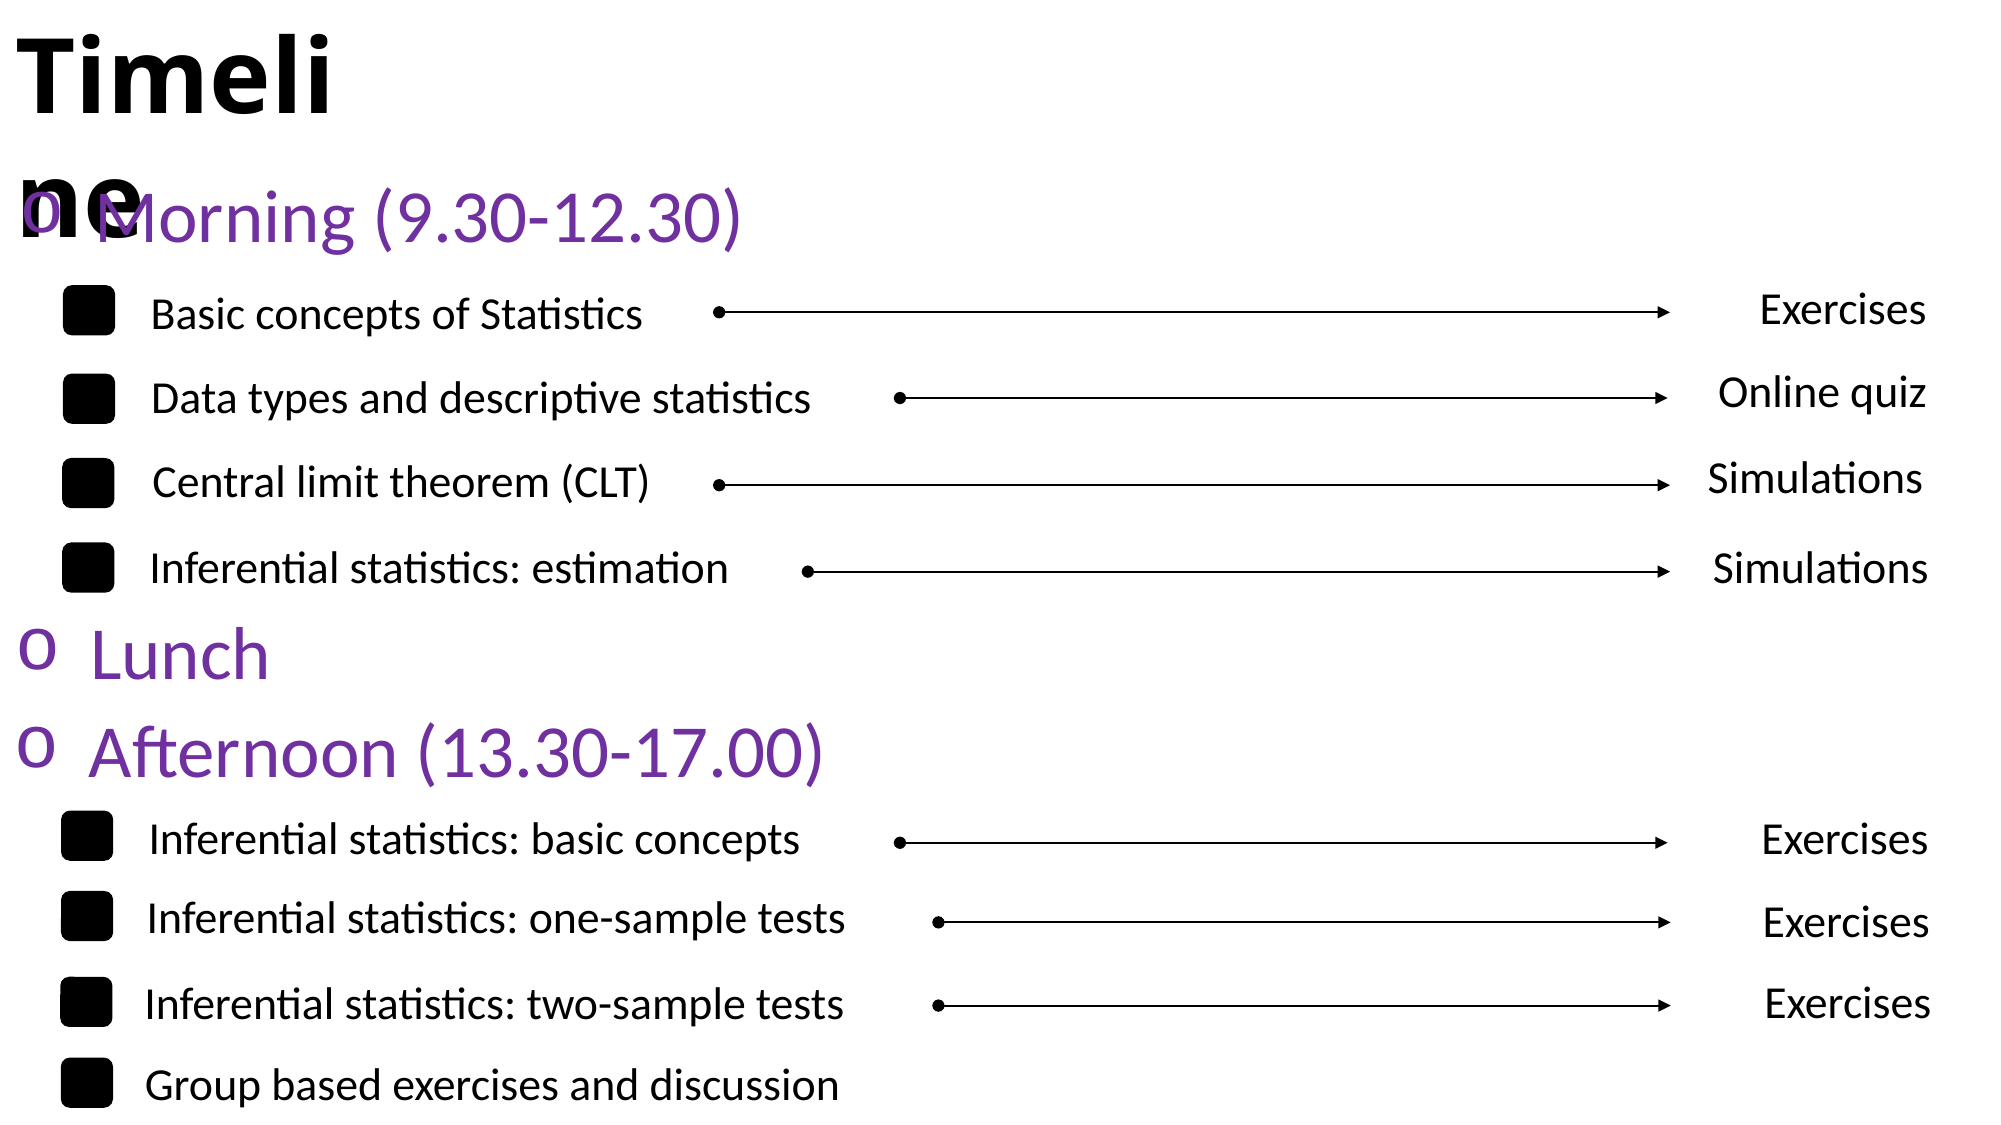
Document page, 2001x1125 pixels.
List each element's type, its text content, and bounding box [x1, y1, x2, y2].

text_box Afternoon (13.30-17.00) [0, 695, 1630, 800]
text_box [62, 285, 116, 336]
text_box Inferential statistics: basic concepts [133, 801, 1605, 872]
text_box [62, 542, 115, 593]
text_box Data types and descriptive statistics [136, 360, 1607, 431]
text_box Lunch [0, 596, 326, 702]
text_box Inferential statistics: two-sample tests [129, 966, 1070, 1036]
text_box Exercises [1624, 271, 1942, 342]
text_box [61, 810, 114, 861]
text_box [62, 373, 116, 424]
text_box Basic concepts of Statistics [135, 275, 1607, 346]
text_box [60, 976, 113, 1027]
text_box [60, 1057, 114, 1108]
text_box Exercises [1665, 801, 1944, 871]
text_box Timeline [0, 1, 411, 267]
text_box Group based exercises and discussion [130, 1046, 1070, 1117]
text_box Online quiz [1670, 354, 1942, 425]
text_box Morning (9.30-12.30) [4, 160, 1635, 266]
text_box Inferential statistics: one-sample tests [131, 880, 1072, 951]
text_box Inferential statistics: estimation [134, 529, 1075, 600]
text_box Exercises [1700, 965, 1947, 1036]
text_box [62, 457, 115, 509]
text_box Simulations [1670, 530, 1944, 601]
text_box Exercises [1684, 883, 1945, 954]
text_box Central limit theorem (CLT) [137, 443, 1507, 514]
text_box Simulations [1665, 440, 1939, 510]
text_box [60, 890, 114, 942]
